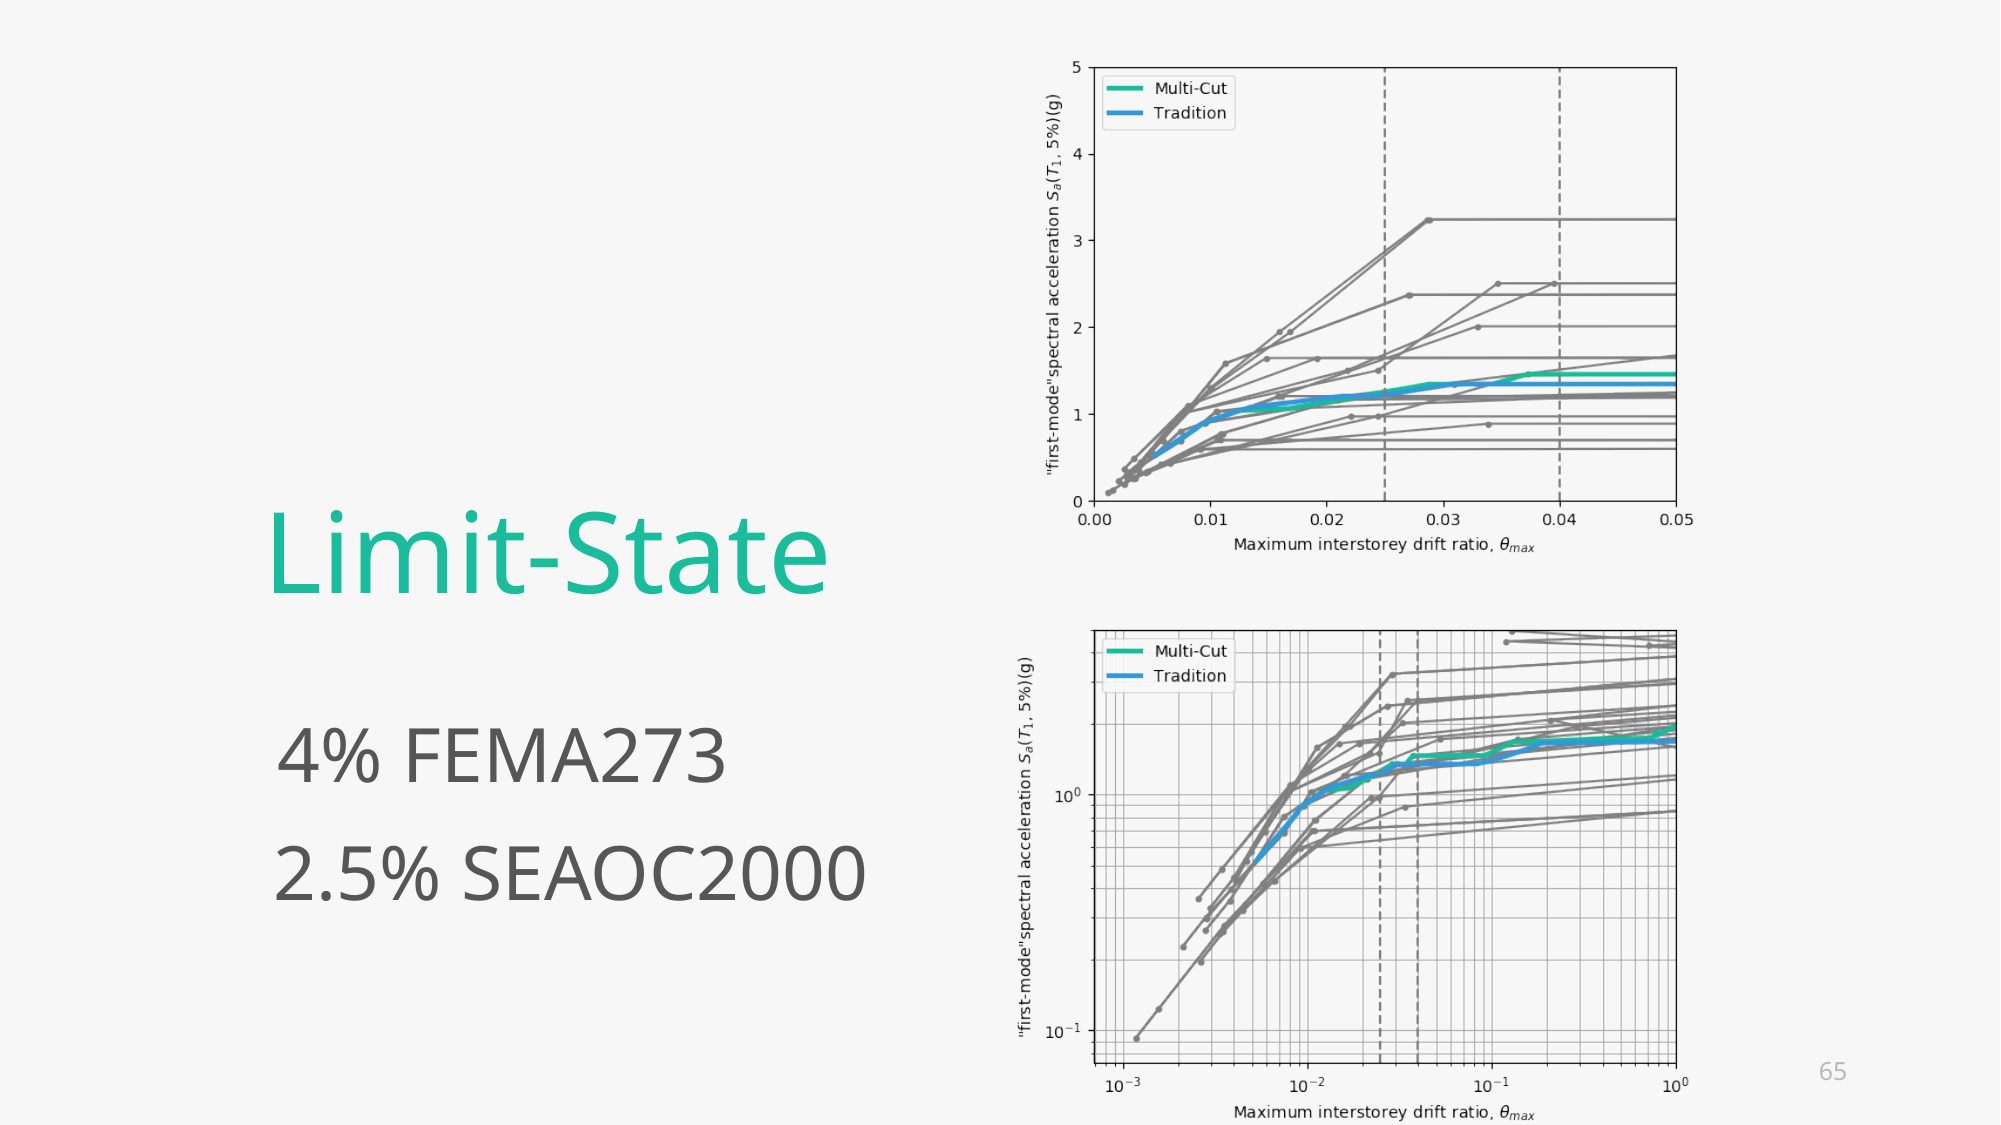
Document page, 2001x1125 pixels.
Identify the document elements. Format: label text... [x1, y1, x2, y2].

text_box 2.5% SEAOC2000 [273, 800, 884, 923]
picture [1000, 0, 1751, 1125]
text_box 4% FEMA273 [277, 681, 744, 800]
slide_number 65 [1751, 1042, 1863, 1103]
text_box Limit-State [263, 446, 847, 624]
